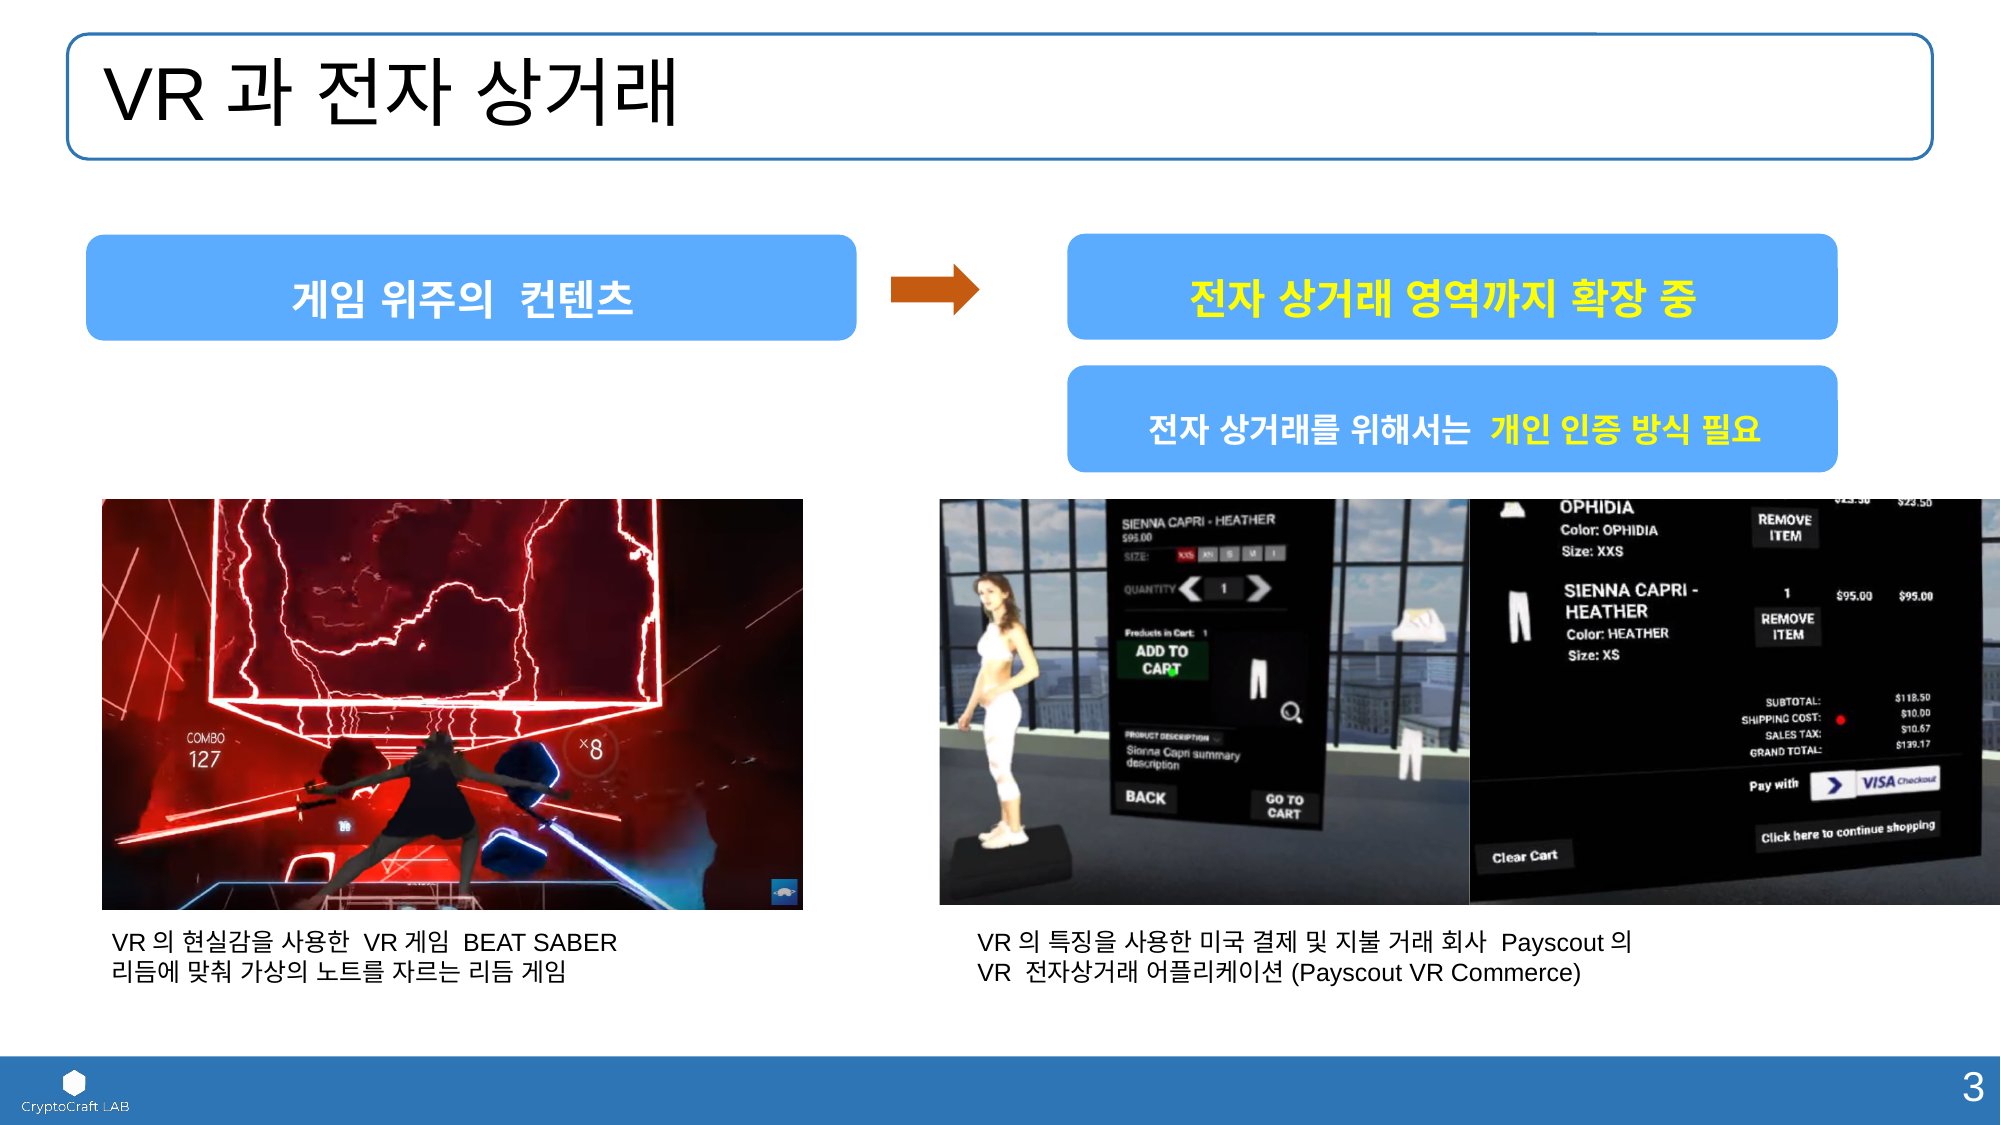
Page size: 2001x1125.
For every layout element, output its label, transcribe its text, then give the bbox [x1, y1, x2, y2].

picture [102, 499, 804, 910]
text_box VR의 특징을 사용한 미국 결제 및 지불 거래 회사 Payscout의 VR 전자상거래 어플리케이션(Payscout VR Commerce) [962, 919, 1676, 994]
picture [939, 499, 2000, 905]
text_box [1067, 365, 1838, 473]
text_box VR의 현실감을 사용한 VR게임 BEAT SABER 리듬에 맞춰 가상의 노트를 자르는 리듬 게임 [97, 919, 783, 994]
text_box [889, 261, 982, 318]
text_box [1067, 233, 1838, 340]
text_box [86, 234, 857, 341]
picture [13, 1061, 138, 1123]
title VR과 전자 상거래 [67, 34, 1933, 160]
